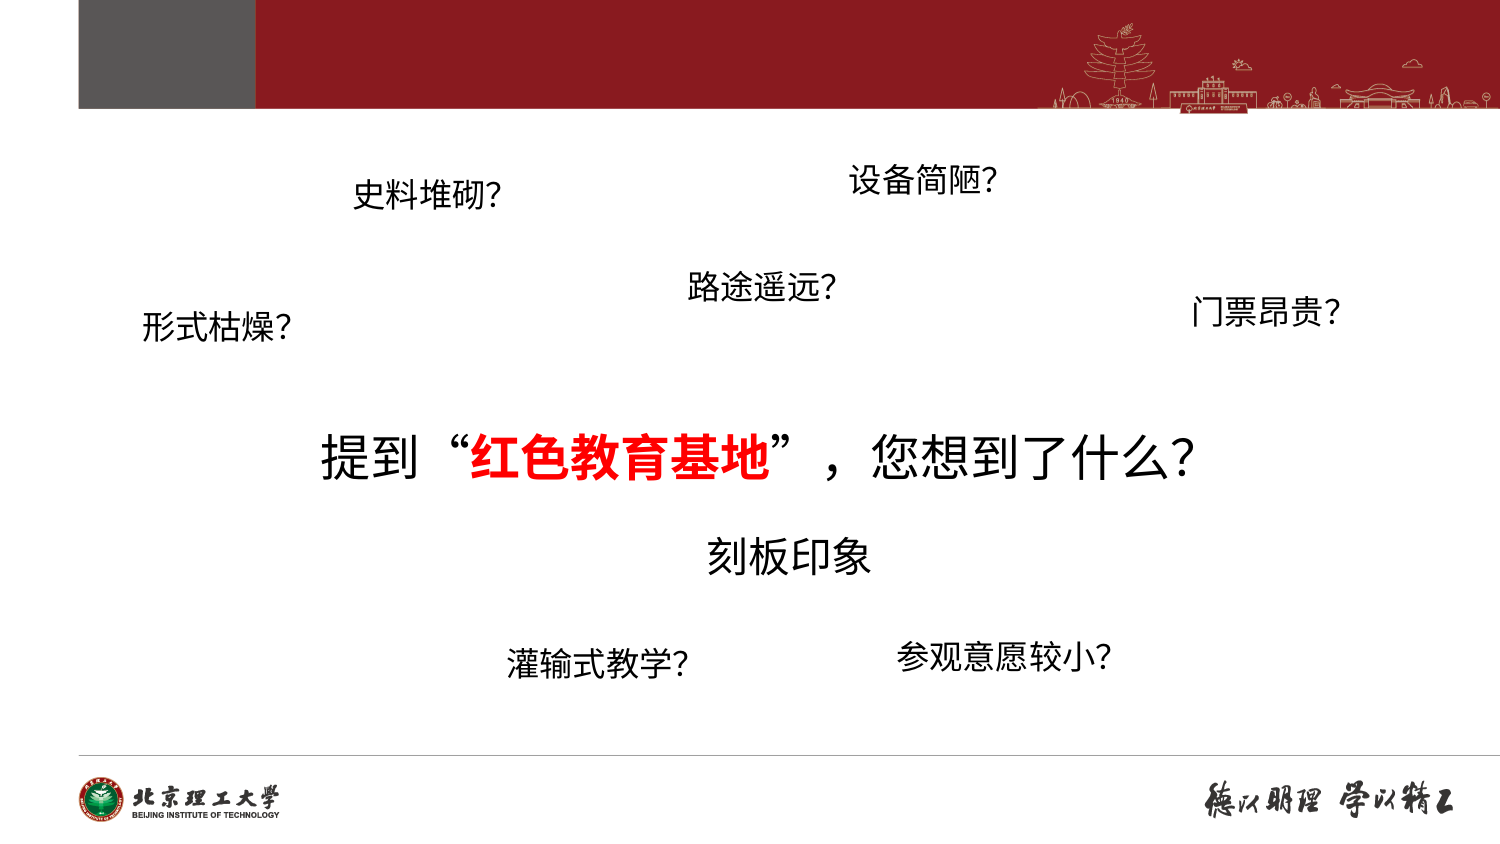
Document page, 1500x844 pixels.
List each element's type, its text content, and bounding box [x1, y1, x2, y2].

text_box 刻板印象 [689, 522, 891, 591]
text_box 提到“红色教育基地”，您想到了什么？ [303, 416, 1238, 496]
text_box 参观意愿较小？ [879, 626, 1146, 685]
text_box 设备简陋？ [832, 150, 1032, 209]
text_box 形式枯燥？ [125, 297, 326, 356]
text_box 史料堆砌？ [336, 164, 536, 223]
picture [0, 0, 1500, 844]
text_box 灌输式教学？ [489, 634, 723, 693]
text_box 门票昂贵？ [1174, 282, 1375, 341]
text_box 路途遥远？ [670, 257, 871, 316]
